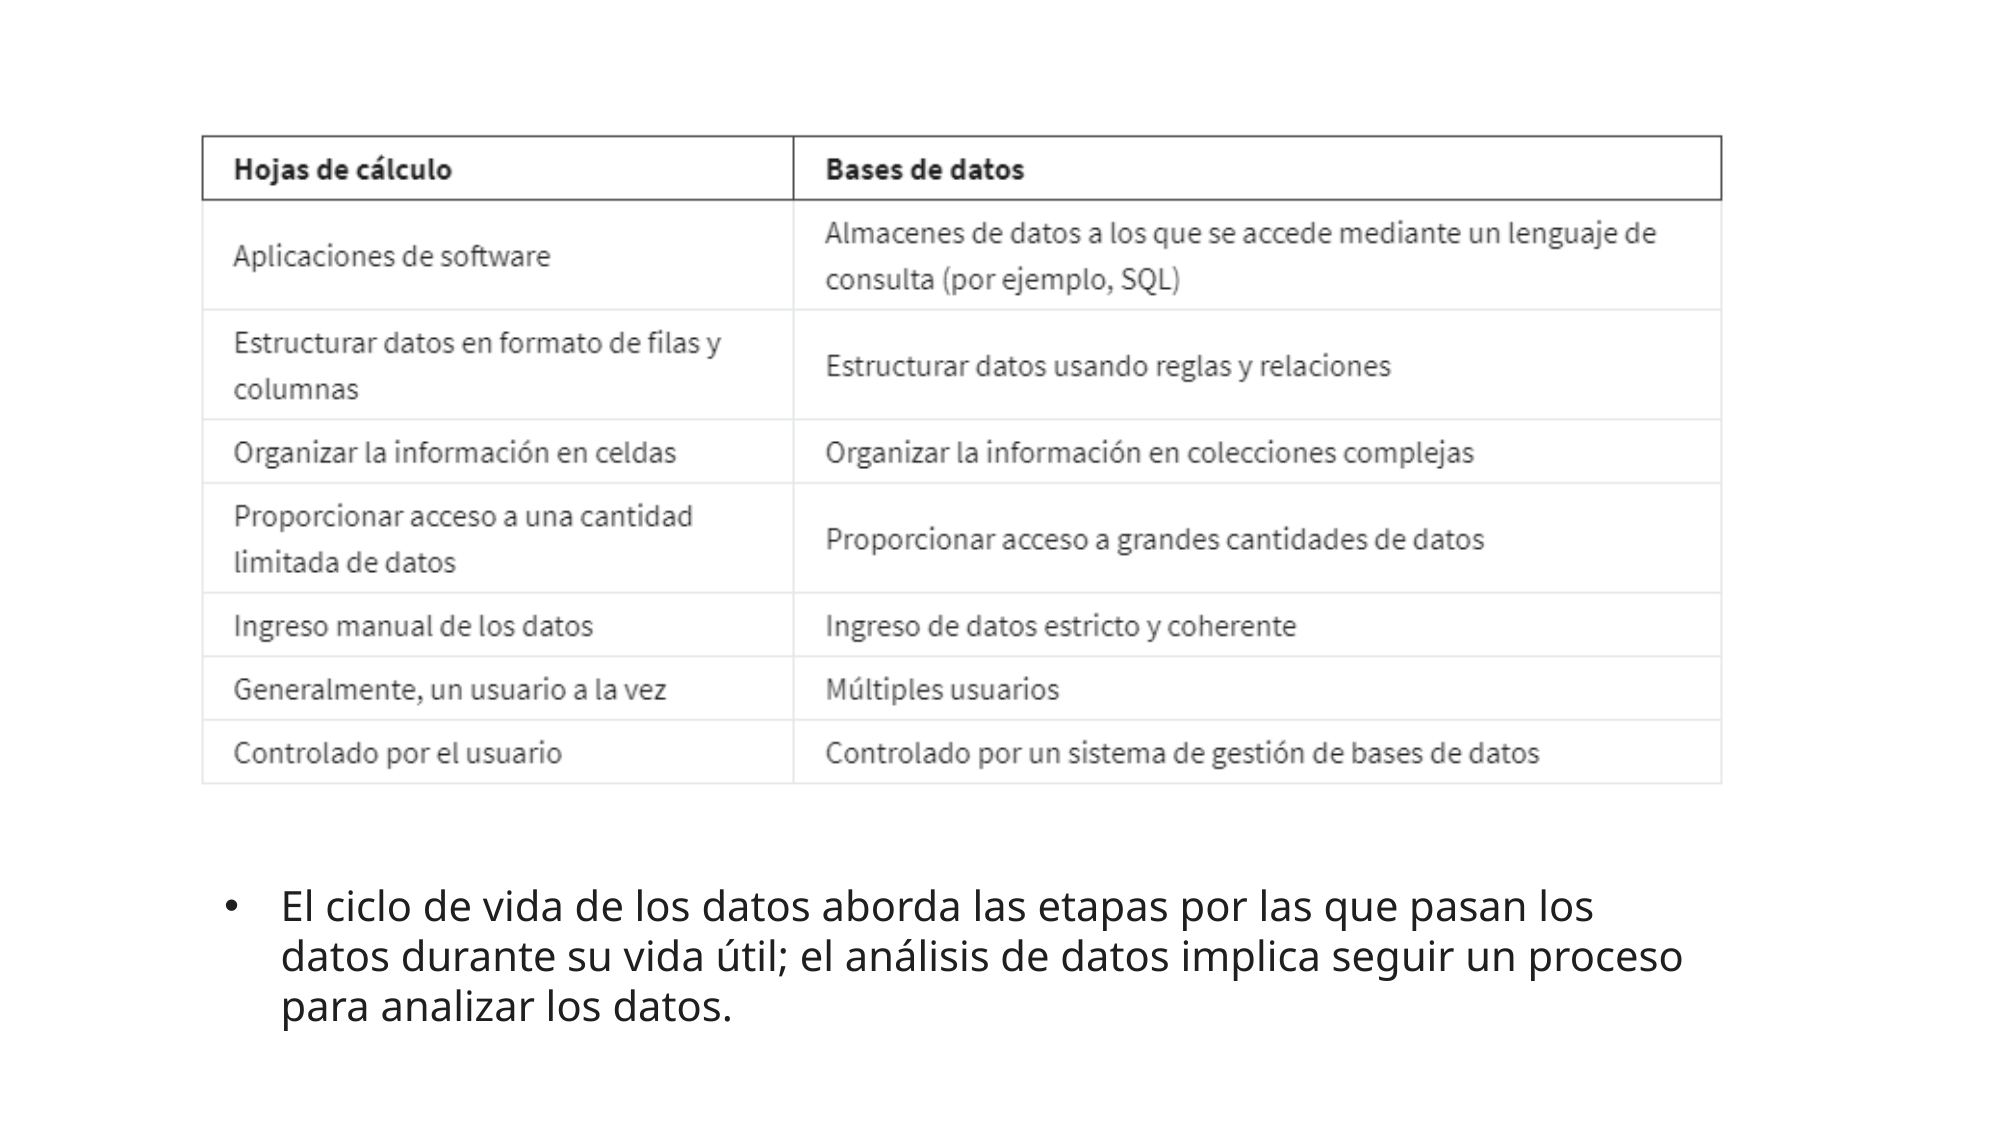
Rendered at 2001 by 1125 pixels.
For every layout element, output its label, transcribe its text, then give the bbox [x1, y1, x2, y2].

picture [179, 103, 1821, 807]
text_box El ciclo de vida de los datos aborda las etapas por las que pasan los datos durante su vida útil; el análisis de datos implica seguir un proceso para analizar los datos. [209, 872, 1703, 1038]
